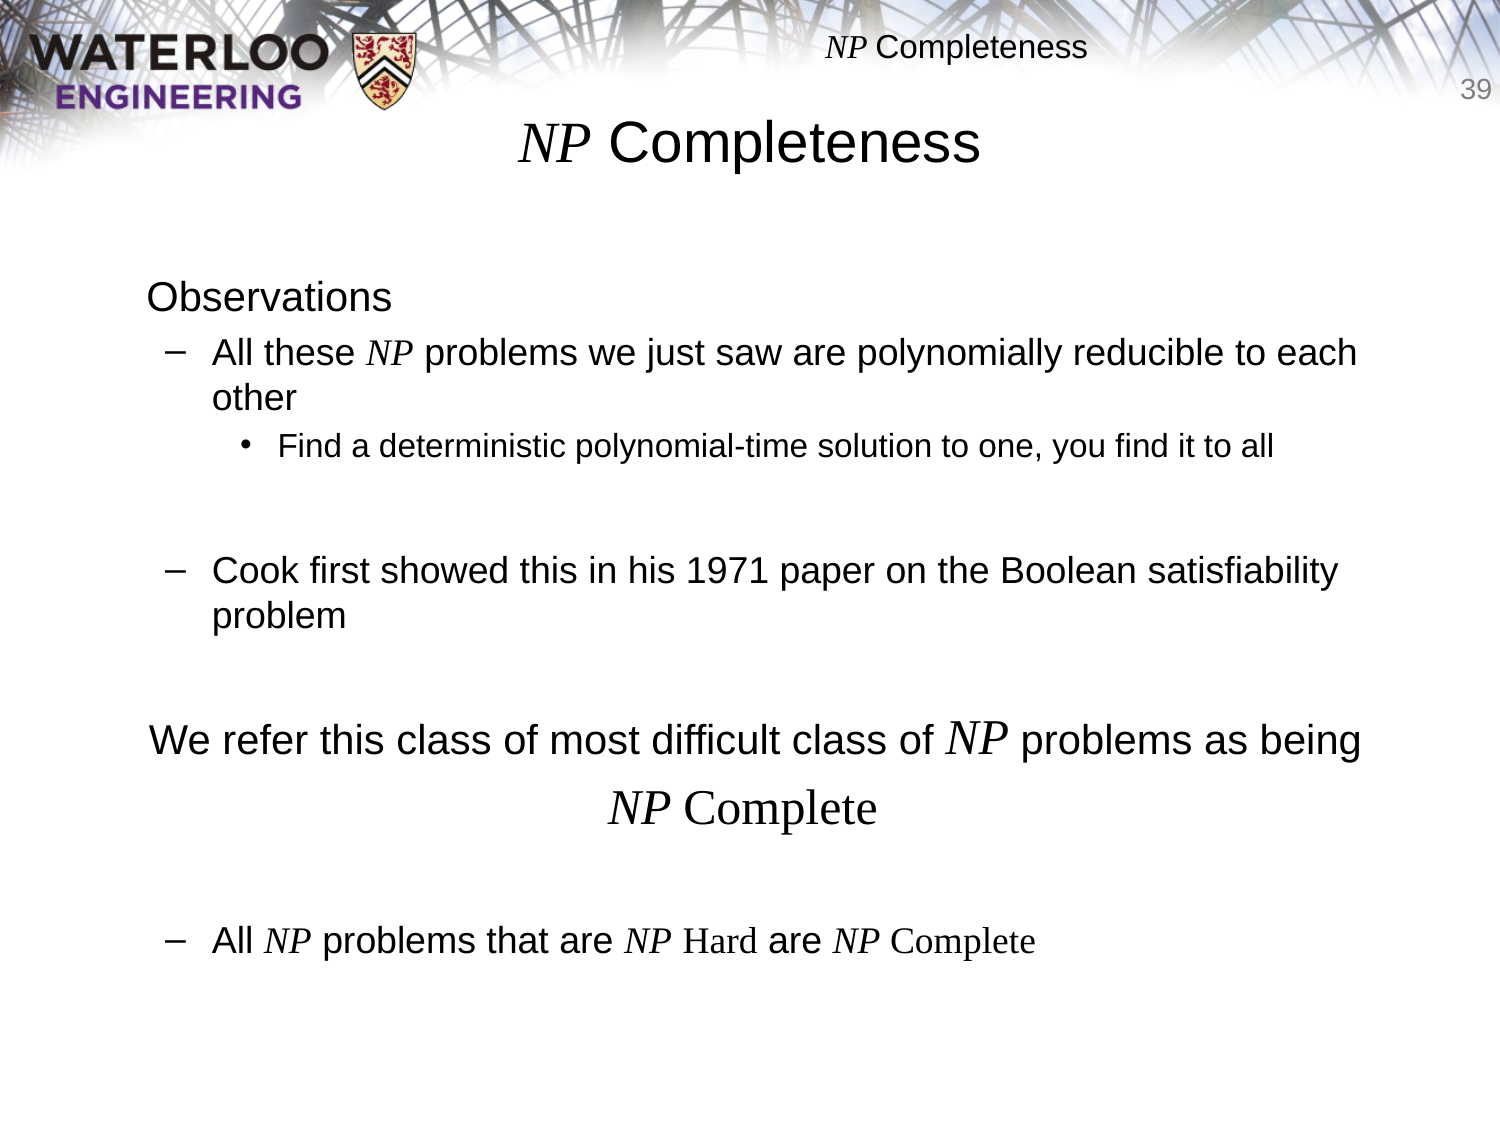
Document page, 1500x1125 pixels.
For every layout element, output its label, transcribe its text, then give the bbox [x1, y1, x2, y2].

list Observations All these NP problems we just saw are polynomially reducible to each other Find a deterministic polynomial-time solution to one, you find it to all Cook first showed this in his 1971 paper on the Boolean satisfiability problem We refer this class of most difficult class of NP problems as being NP Complete All NP problems that are NP Hard are NP Complete [74, 262, 1426, 1006]
picture [0, 0, 1500, 1125]
title NP Completeness [74, 44, 1426, 233]
